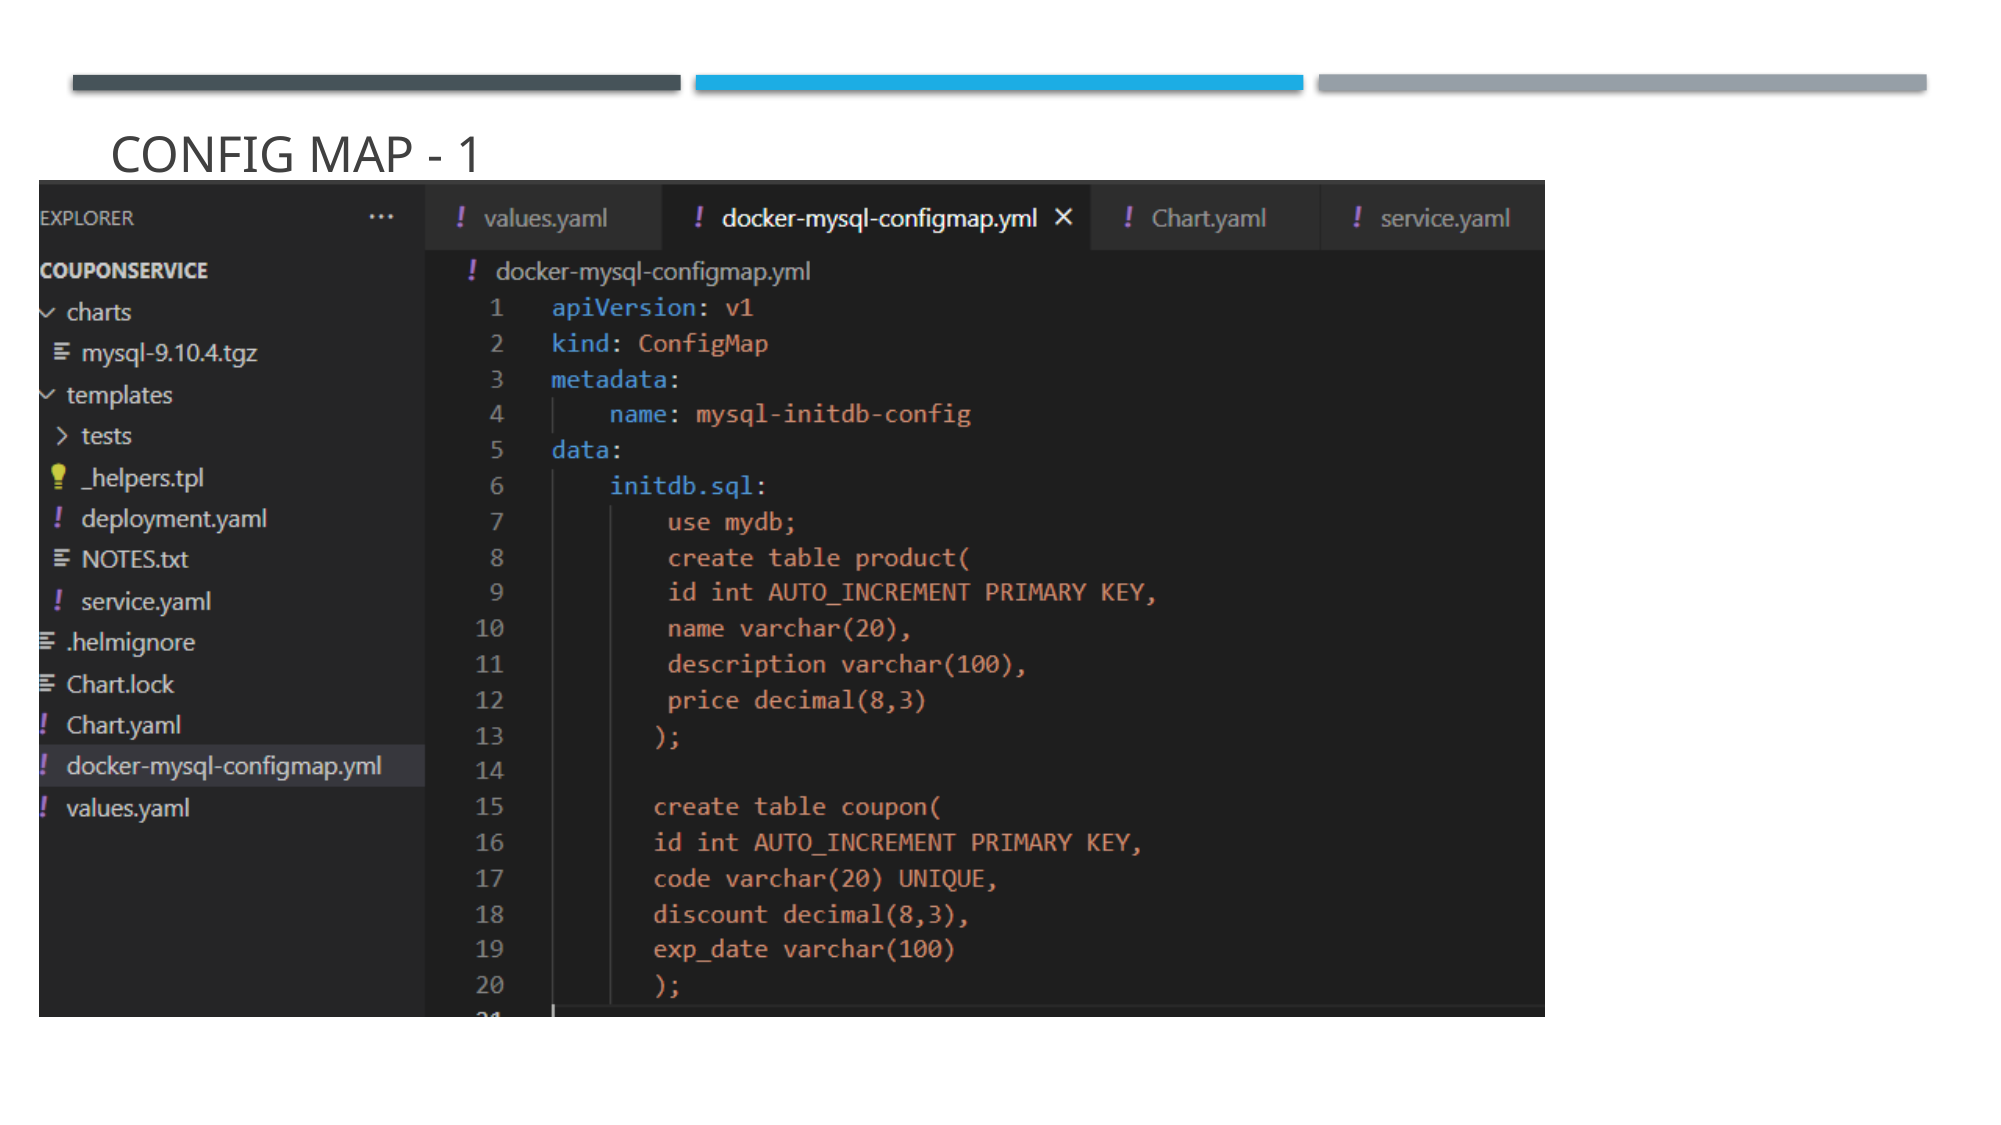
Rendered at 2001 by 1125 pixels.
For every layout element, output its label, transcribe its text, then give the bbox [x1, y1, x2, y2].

title Config map - 1 [95, 115, 1905, 190]
picture [39, 179, 1546, 1017]
